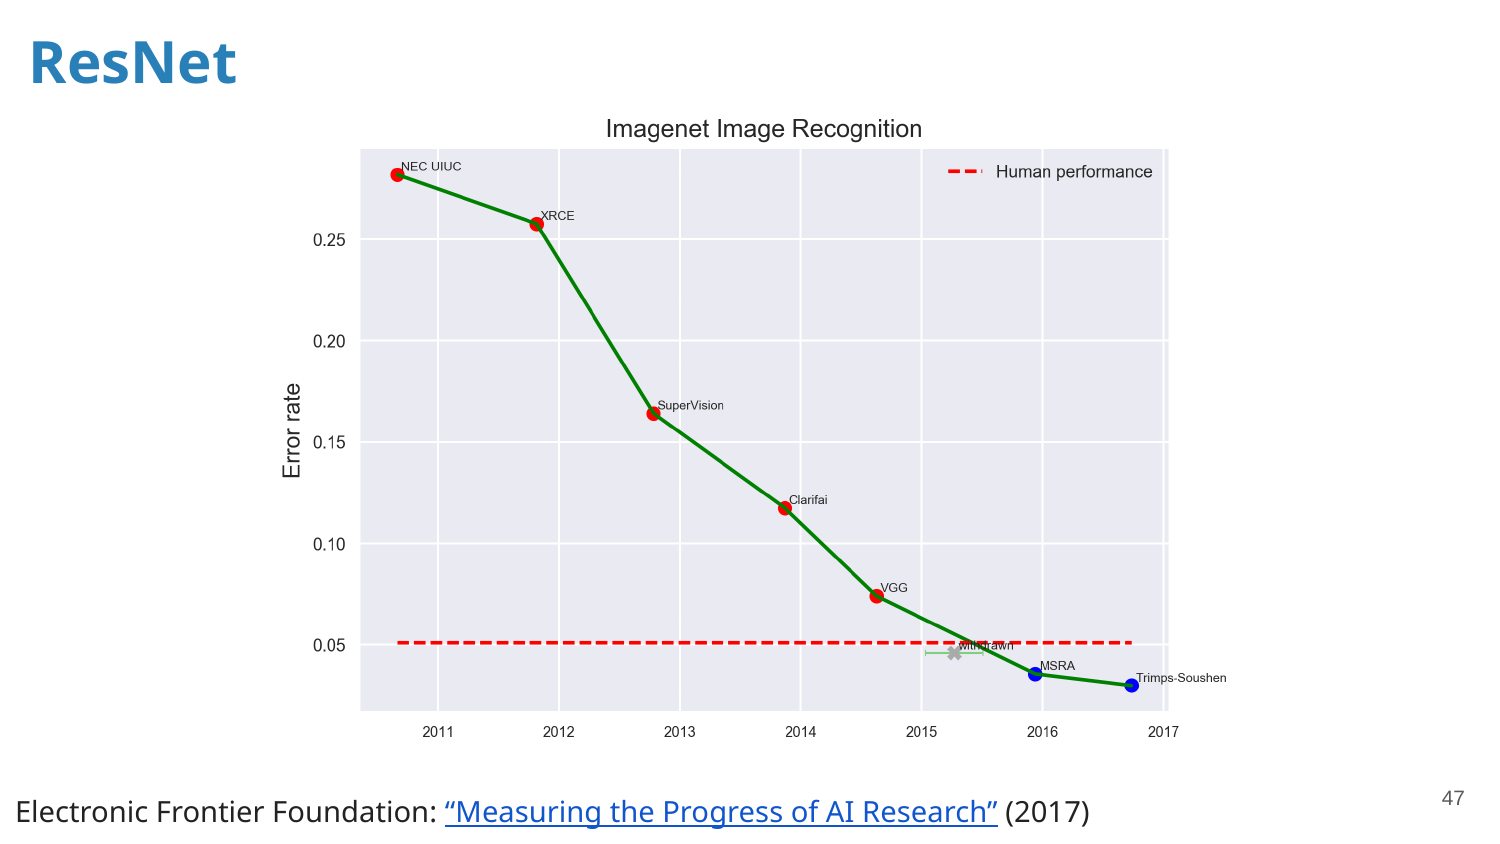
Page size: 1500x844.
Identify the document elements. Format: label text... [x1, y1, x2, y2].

title ResNet [13, 10, 1412, 105]
text_box Electronic Frontier Foundation: “Measuring the Progress of AI Research” (2017) [0, 778, 1428, 844]
picture [268, 104, 1241, 754]
slide_number ‹#› [1389, 764, 1480, 830]
